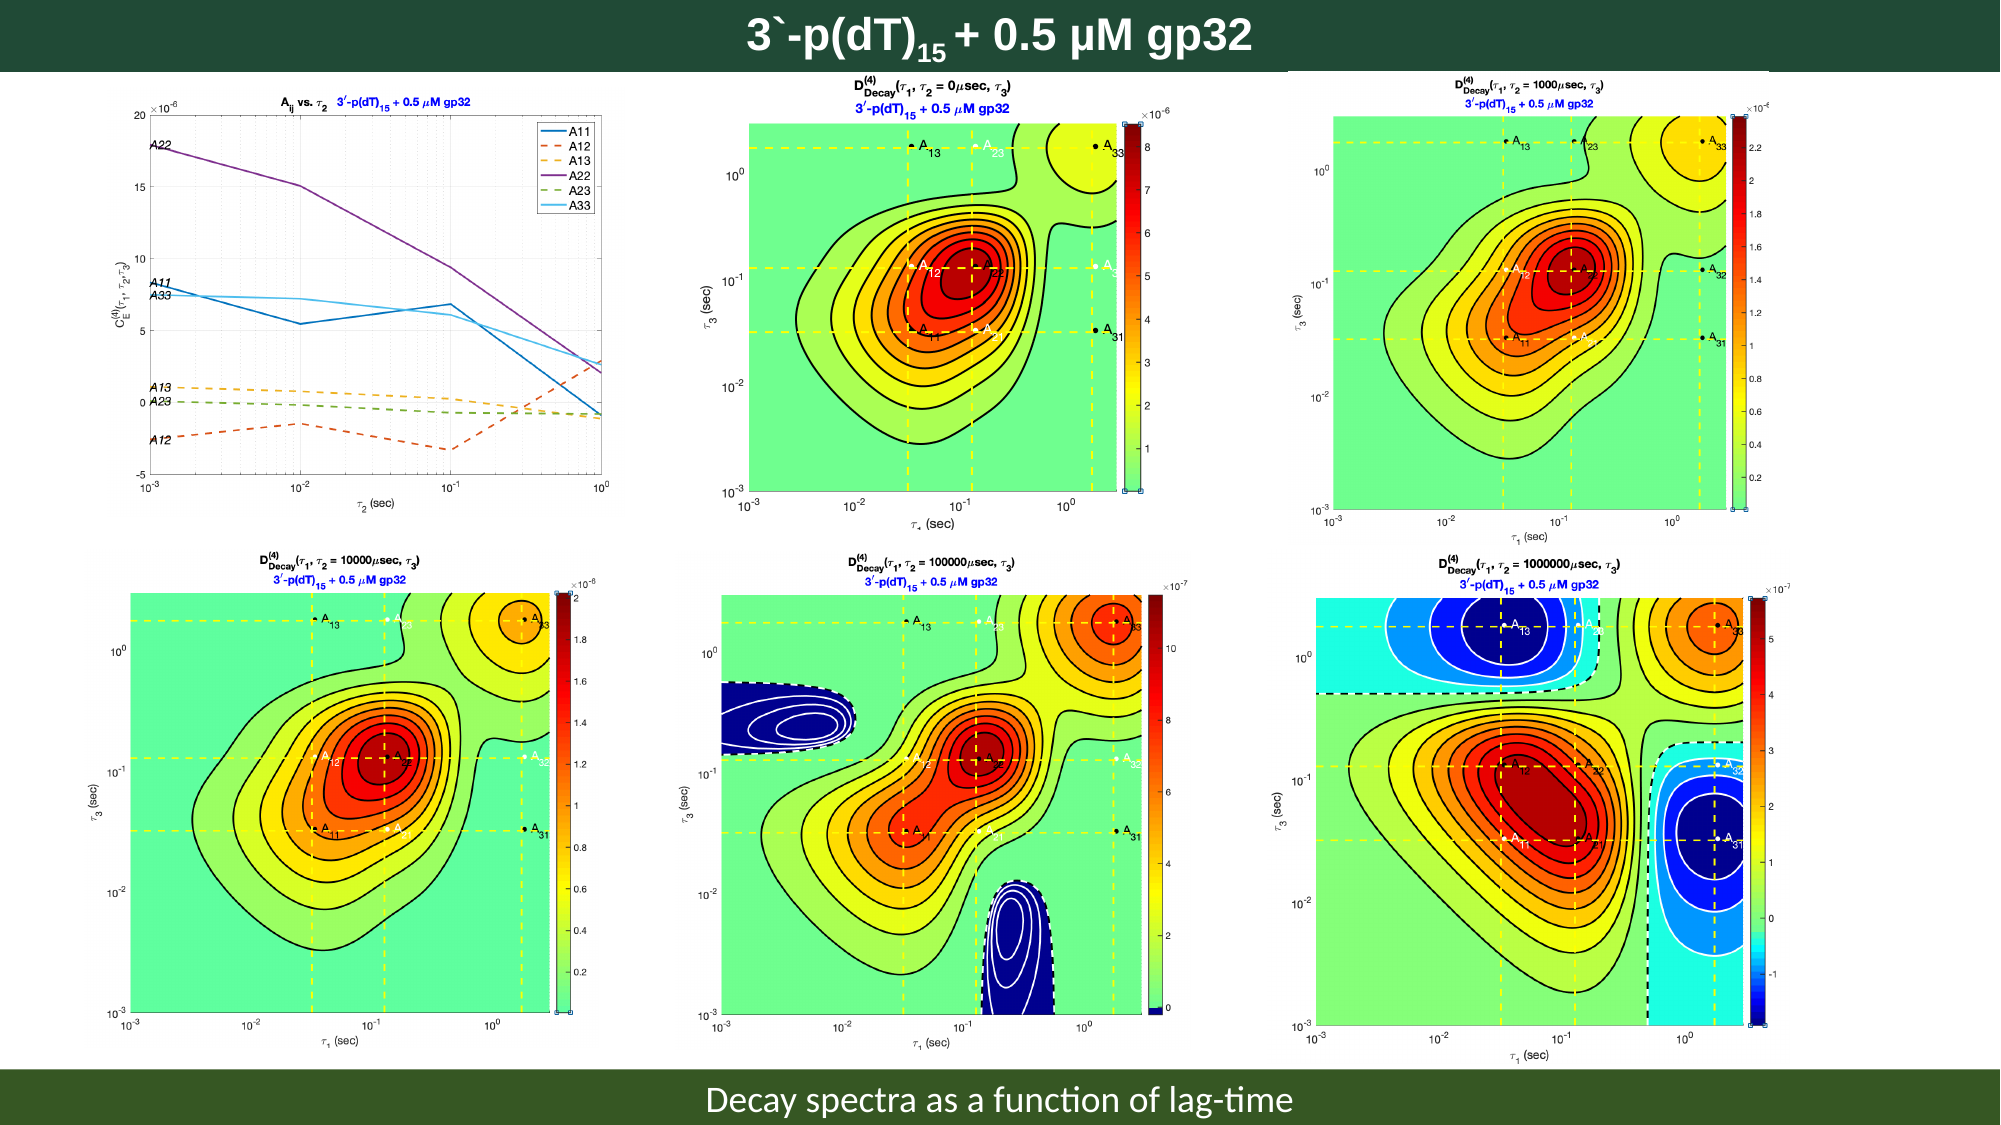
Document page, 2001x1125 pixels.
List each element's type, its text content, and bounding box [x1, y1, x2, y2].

picture [1288, 71, 1769, 545]
text_box Decay spectra as a function of lag-time [0, 1068, 2000, 1125]
text_box 3`-p(dT)15 + 0.5 µM gp32 [0, 0, 2000, 73]
picture [107, 87, 625, 517]
picture [675, 551, 1191, 1050]
picture [84, 549, 599, 1048]
picture [1267, 549, 1790, 1064]
picture [693, 74, 1175, 530]
